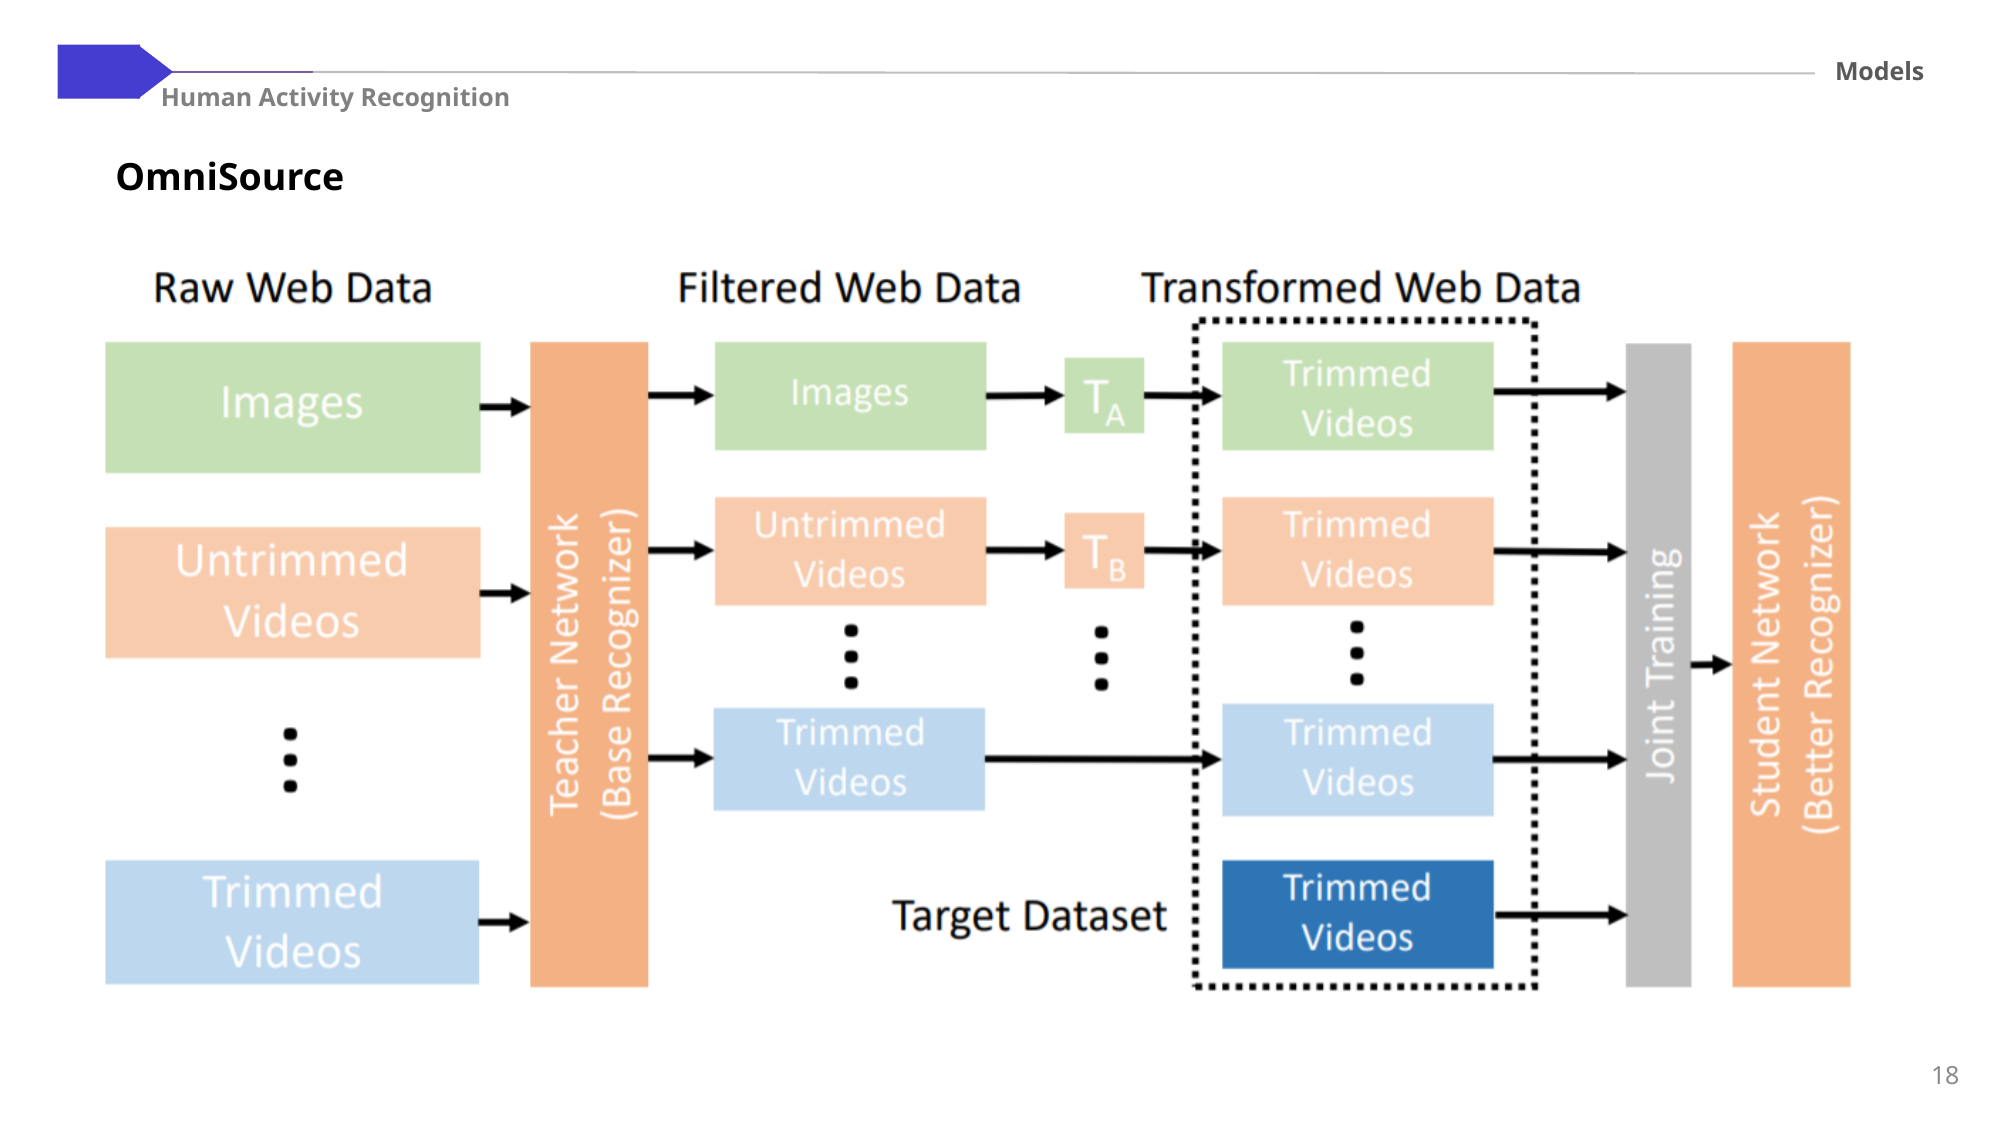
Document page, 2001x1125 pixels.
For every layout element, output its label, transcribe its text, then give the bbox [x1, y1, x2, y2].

picture [90, 251, 1887, 1012]
text_box Models [1815, 48, 1945, 93]
text_box Human Activity Recognition [96, 74, 576, 119]
slide_number 18 [1507, 1046, 1975, 1107]
text_box OmniSource [100, 145, 670, 206]
text_box 02 [32, 48, 161, 91]
